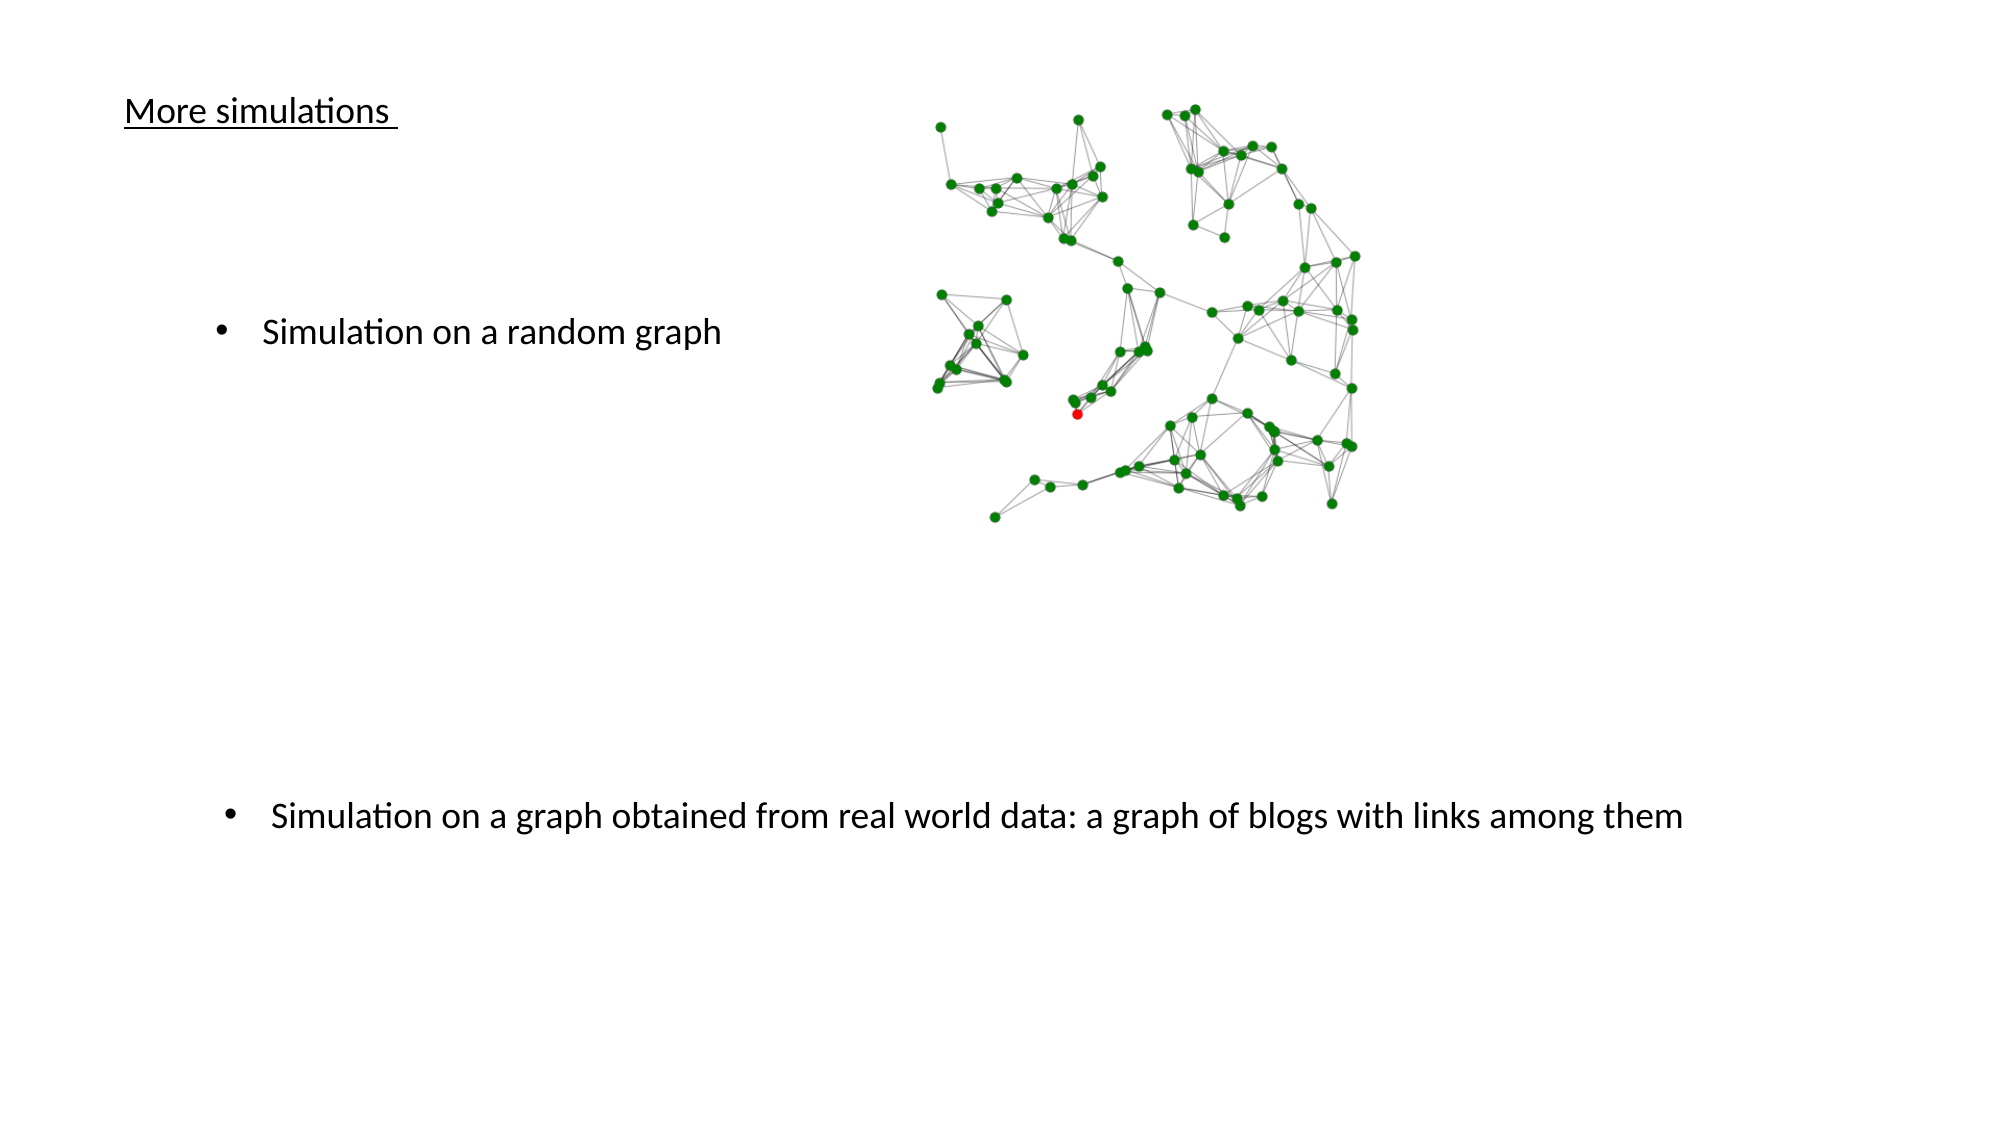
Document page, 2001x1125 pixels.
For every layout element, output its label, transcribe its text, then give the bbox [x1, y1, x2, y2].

text_box Simulation on a graph obtained from real world data: a graph of blogs with links among them [209, 783, 1701, 844]
picture [908, 78, 1388, 546]
text_box More simulations [109, 79, 821, 139]
text_box Simulation on a random graph [200, 299, 821, 360]
